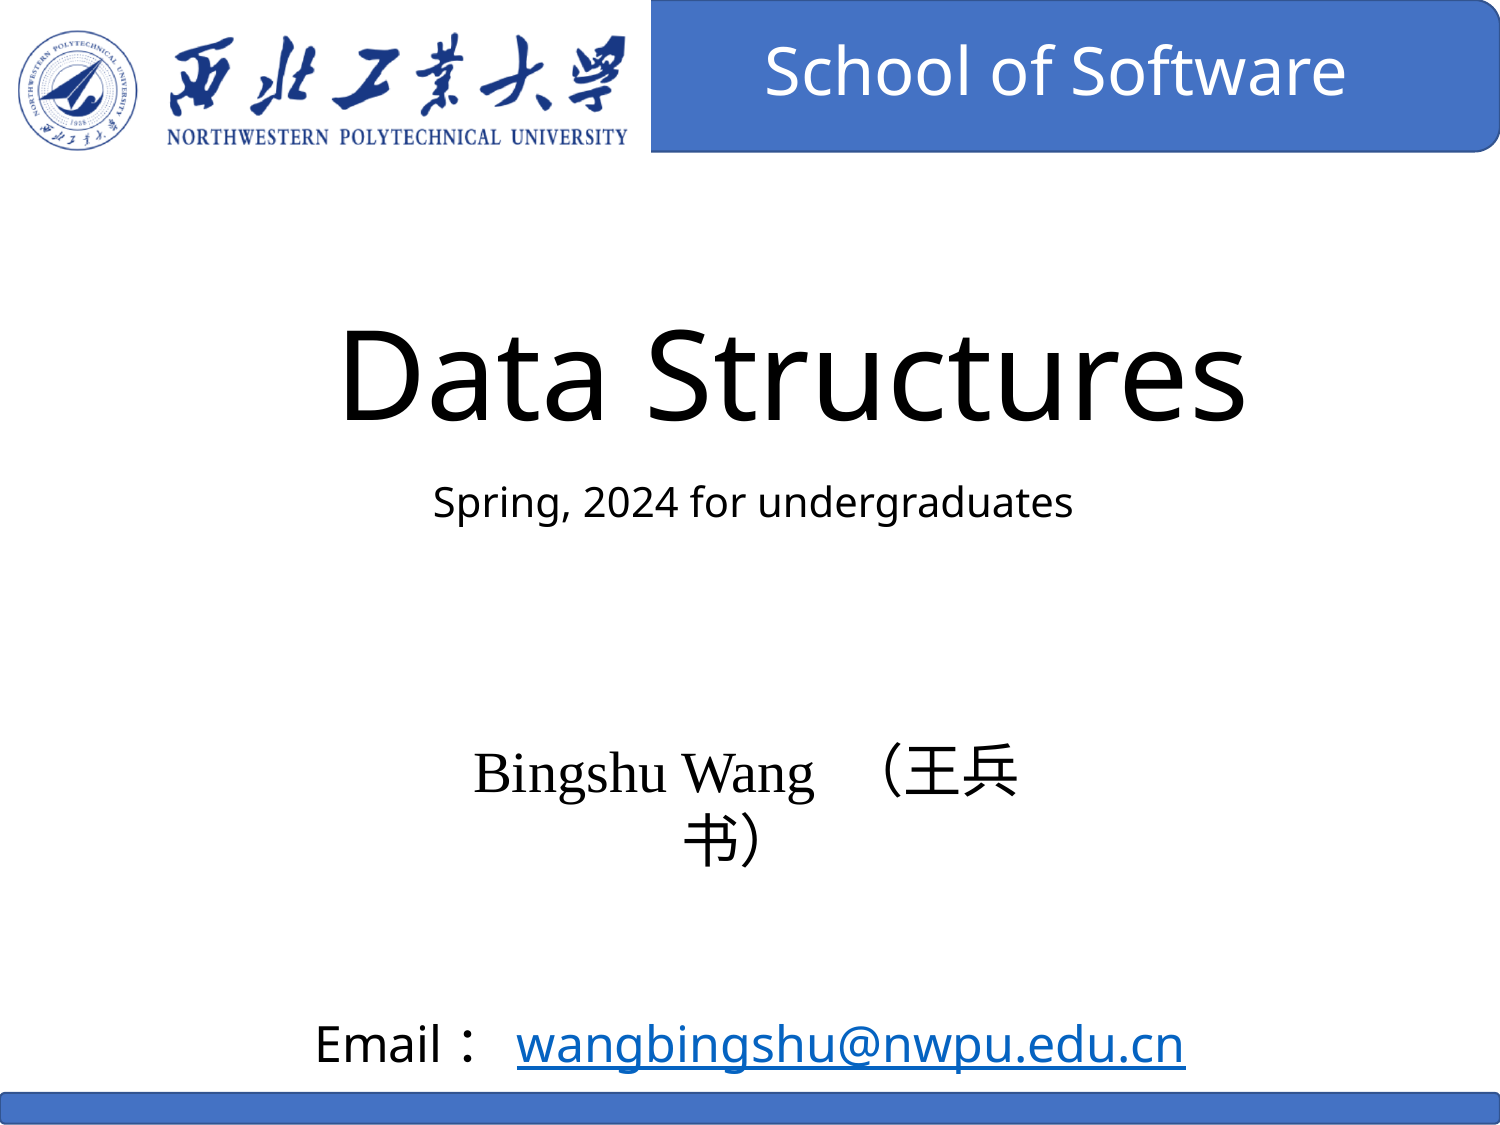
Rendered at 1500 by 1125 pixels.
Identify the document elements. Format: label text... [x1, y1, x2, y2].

slide_number [1059, 1042, 1397, 1103]
text_box Spring, 2024 for undergraduates [418, 468, 1089, 534]
text_box Email：wangbingshu@nwpu.edu.cn [299, 1005, 1215, 1089]
text_box [0, 1091, 1500, 1125]
picture [0, 0, 651, 168]
text_box School of Software [749, 21, 1500, 116]
text_box [651, 0, 1500, 153]
text_box Bingshu Wang （王兵书） [413, 726, 1065, 882]
text_box Data Structures [320, 287, 1265, 453]
